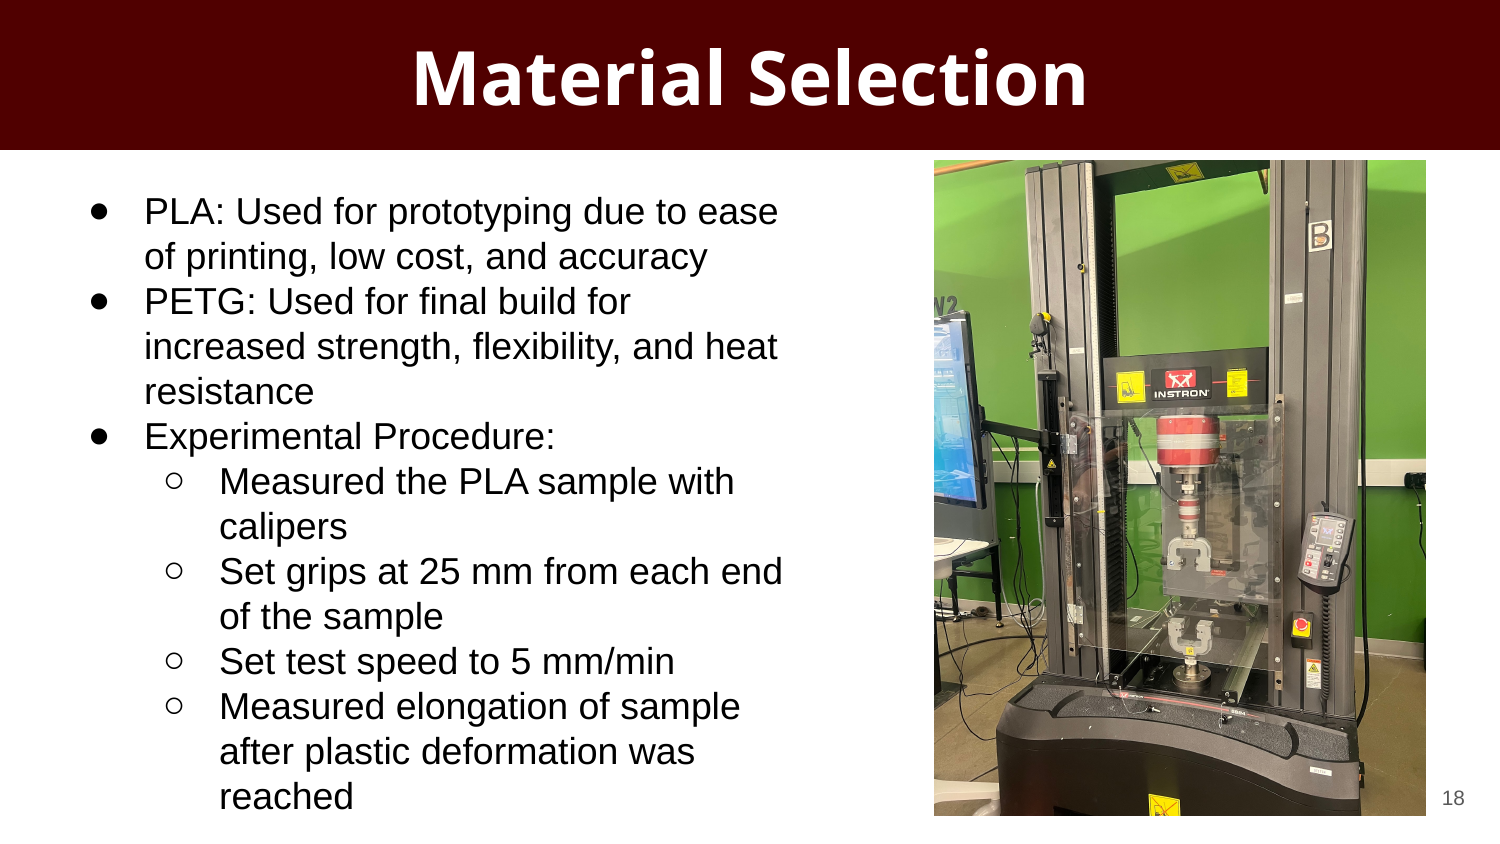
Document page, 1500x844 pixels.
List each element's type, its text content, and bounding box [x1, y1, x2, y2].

text_box PLA: Used for prototyping due to ease of printing, low cost, and accuracy PETG: Used for final build for increased strength, flexibility, and heat resistance Experimental Procedure: Measured the PLA sample with calipers Set grips at 25 mm from each end of the sample Set test speed to 5 mm/min Measured elongation of sample after plastic deformation was reached [54, 172, 800, 672]
slide_number ‹#› [1389, 764, 1480, 830]
picture [934, 160, 1427, 816]
title Material Selection [0, 0, 1500, 150]
